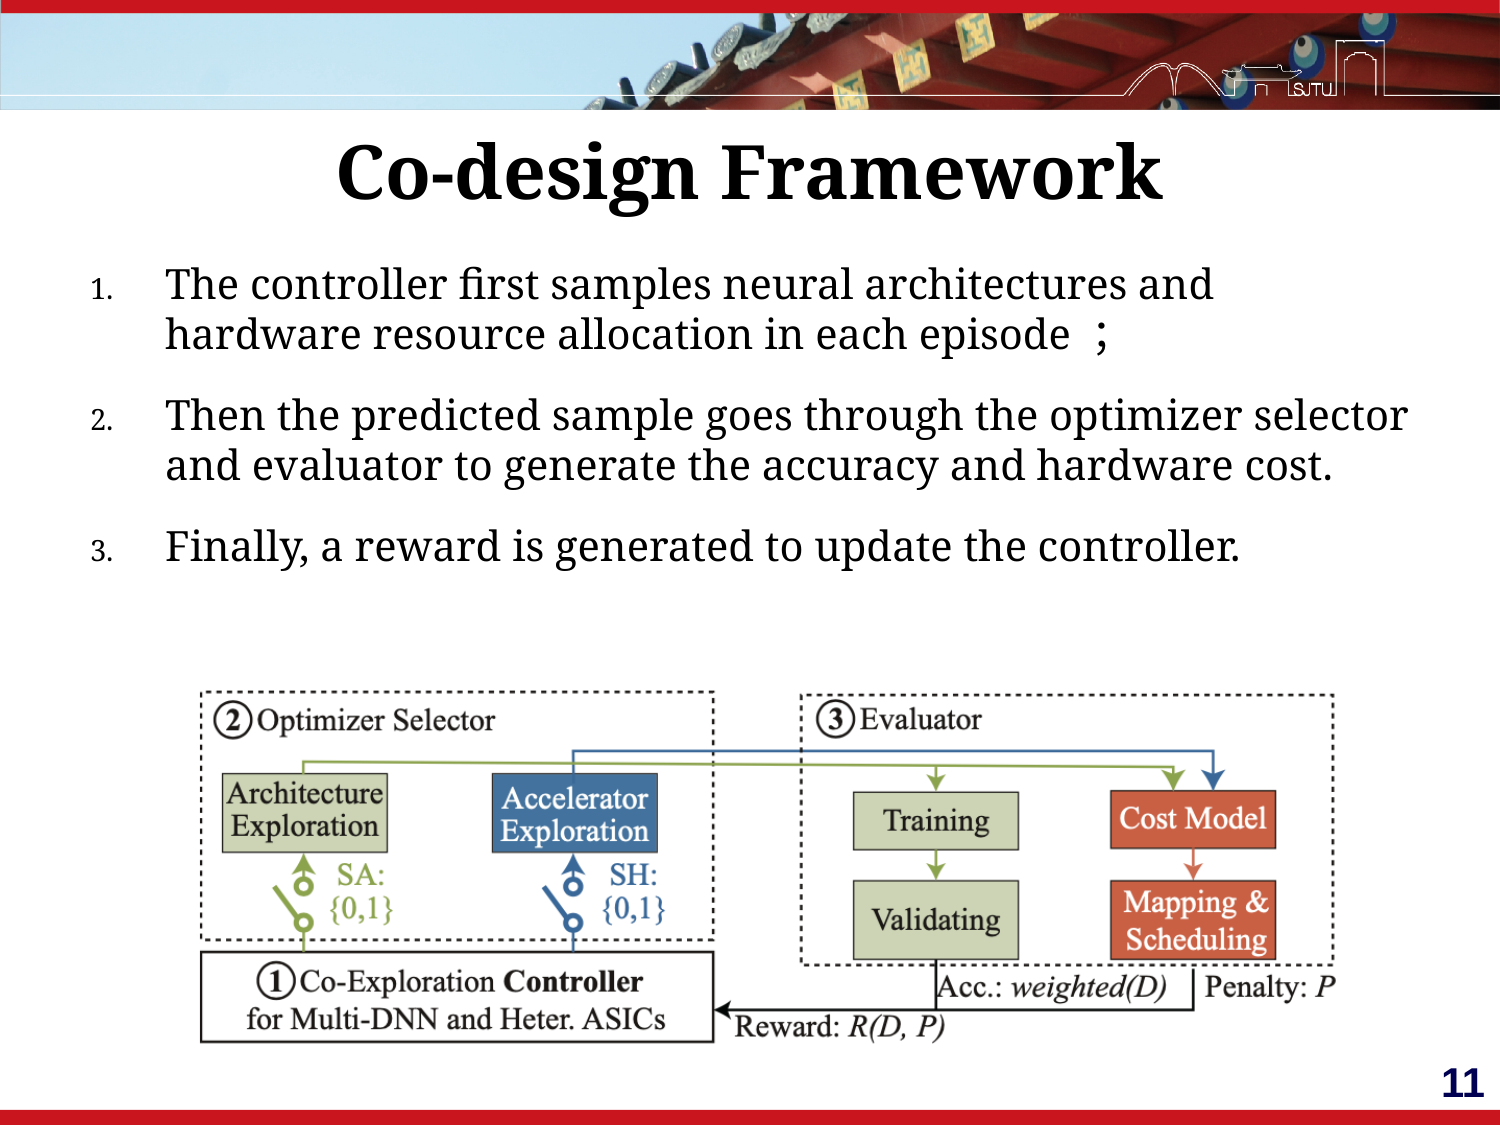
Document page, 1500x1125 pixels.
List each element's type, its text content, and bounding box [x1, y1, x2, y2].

list The controller first samples neural architectures and hardware resource allocation in each episode ； Then the predicted sample goes through the optimizer selector and evaluator to generate the accuracy and hardware cost. Finally, a reward is generated to update the controller. [75, 249, 1425, 1050]
picture [0, 0, 1500, 110]
title Co-design Framework [37, 119, 1463, 232]
slide_number 11 [1387, 1037, 1500, 1125]
picture [176, 653, 1390, 1071]
